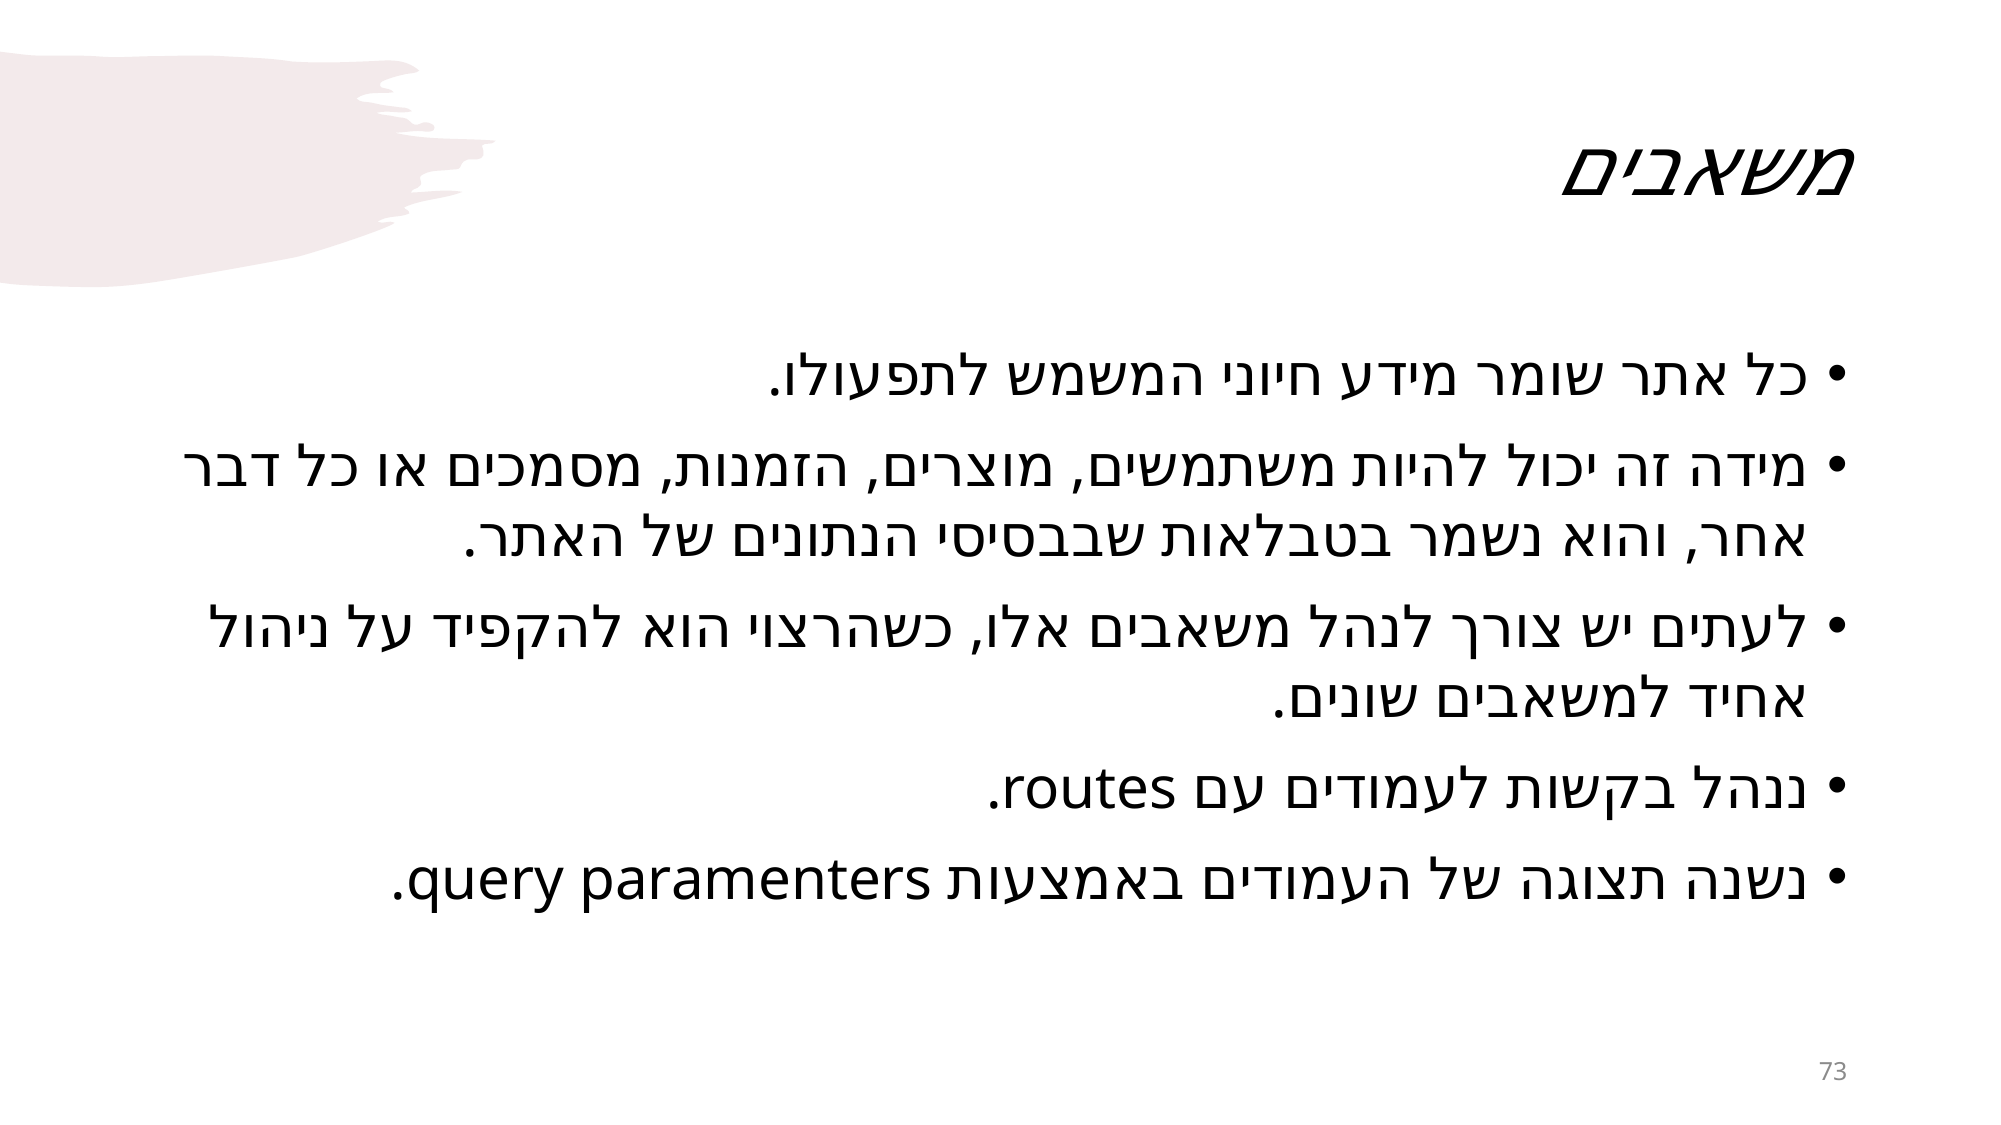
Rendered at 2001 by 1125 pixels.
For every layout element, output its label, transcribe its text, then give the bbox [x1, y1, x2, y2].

title משאבים [137, 59, 1863, 278]
slide_number 73 [1412, 1042, 1863, 1103]
list כל אתר שומר מידע חיוני המשמש לתפעולו. מידה זה יכול להיות משתמשים, מוצרים, הזמנות, מסמכים או כל דבר אחר, והוא נשמר בטבלאות שבבסיסי הנתונים של האתר. לעתים יש צורך לנהל משאבים אלו, כשהרצוי הוא להקפיד על ניהול אחיד למשאבים שונים. ננהל בקשות לעמודים עם routes. נשנה תצוגה של העמודים באמצעות query paramenters. [137, 329, 1863, 1013]
